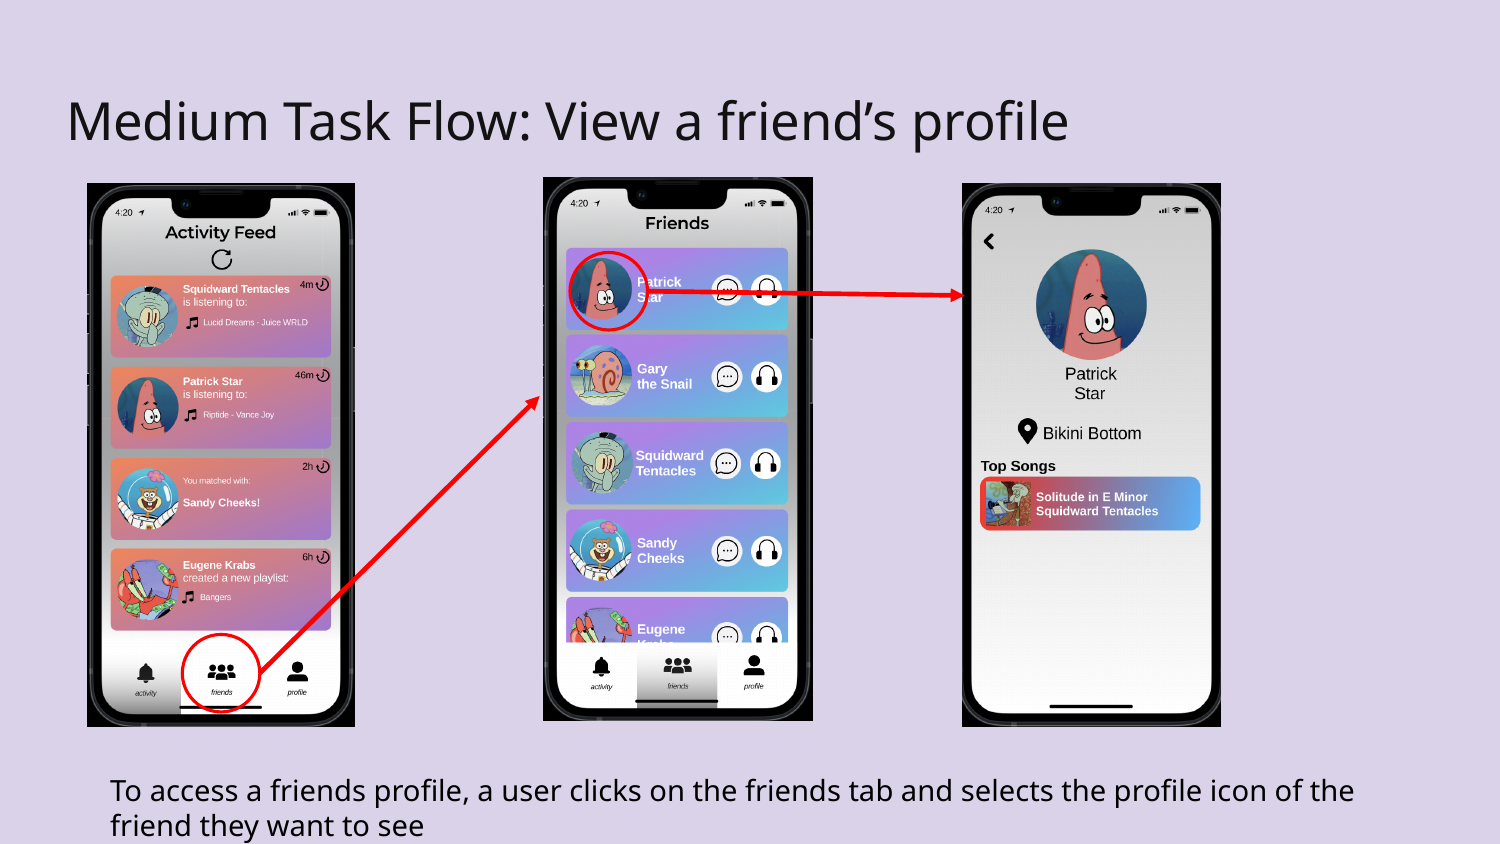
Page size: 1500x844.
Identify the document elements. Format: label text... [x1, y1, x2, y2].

text_box To access a friends profile, a user clicks on the friends tab and selects the profile icon of the friend they want to see [95, 757, 1413, 844]
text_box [259, 395, 540, 674]
title Medium Task Flow: View a friend’s profile [51, 72, 1449, 167]
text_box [647, 290, 965, 296]
picture [543, 177, 813, 721]
picture [87, 182, 355, 727]
picture [962, 182, 1221, 727]
